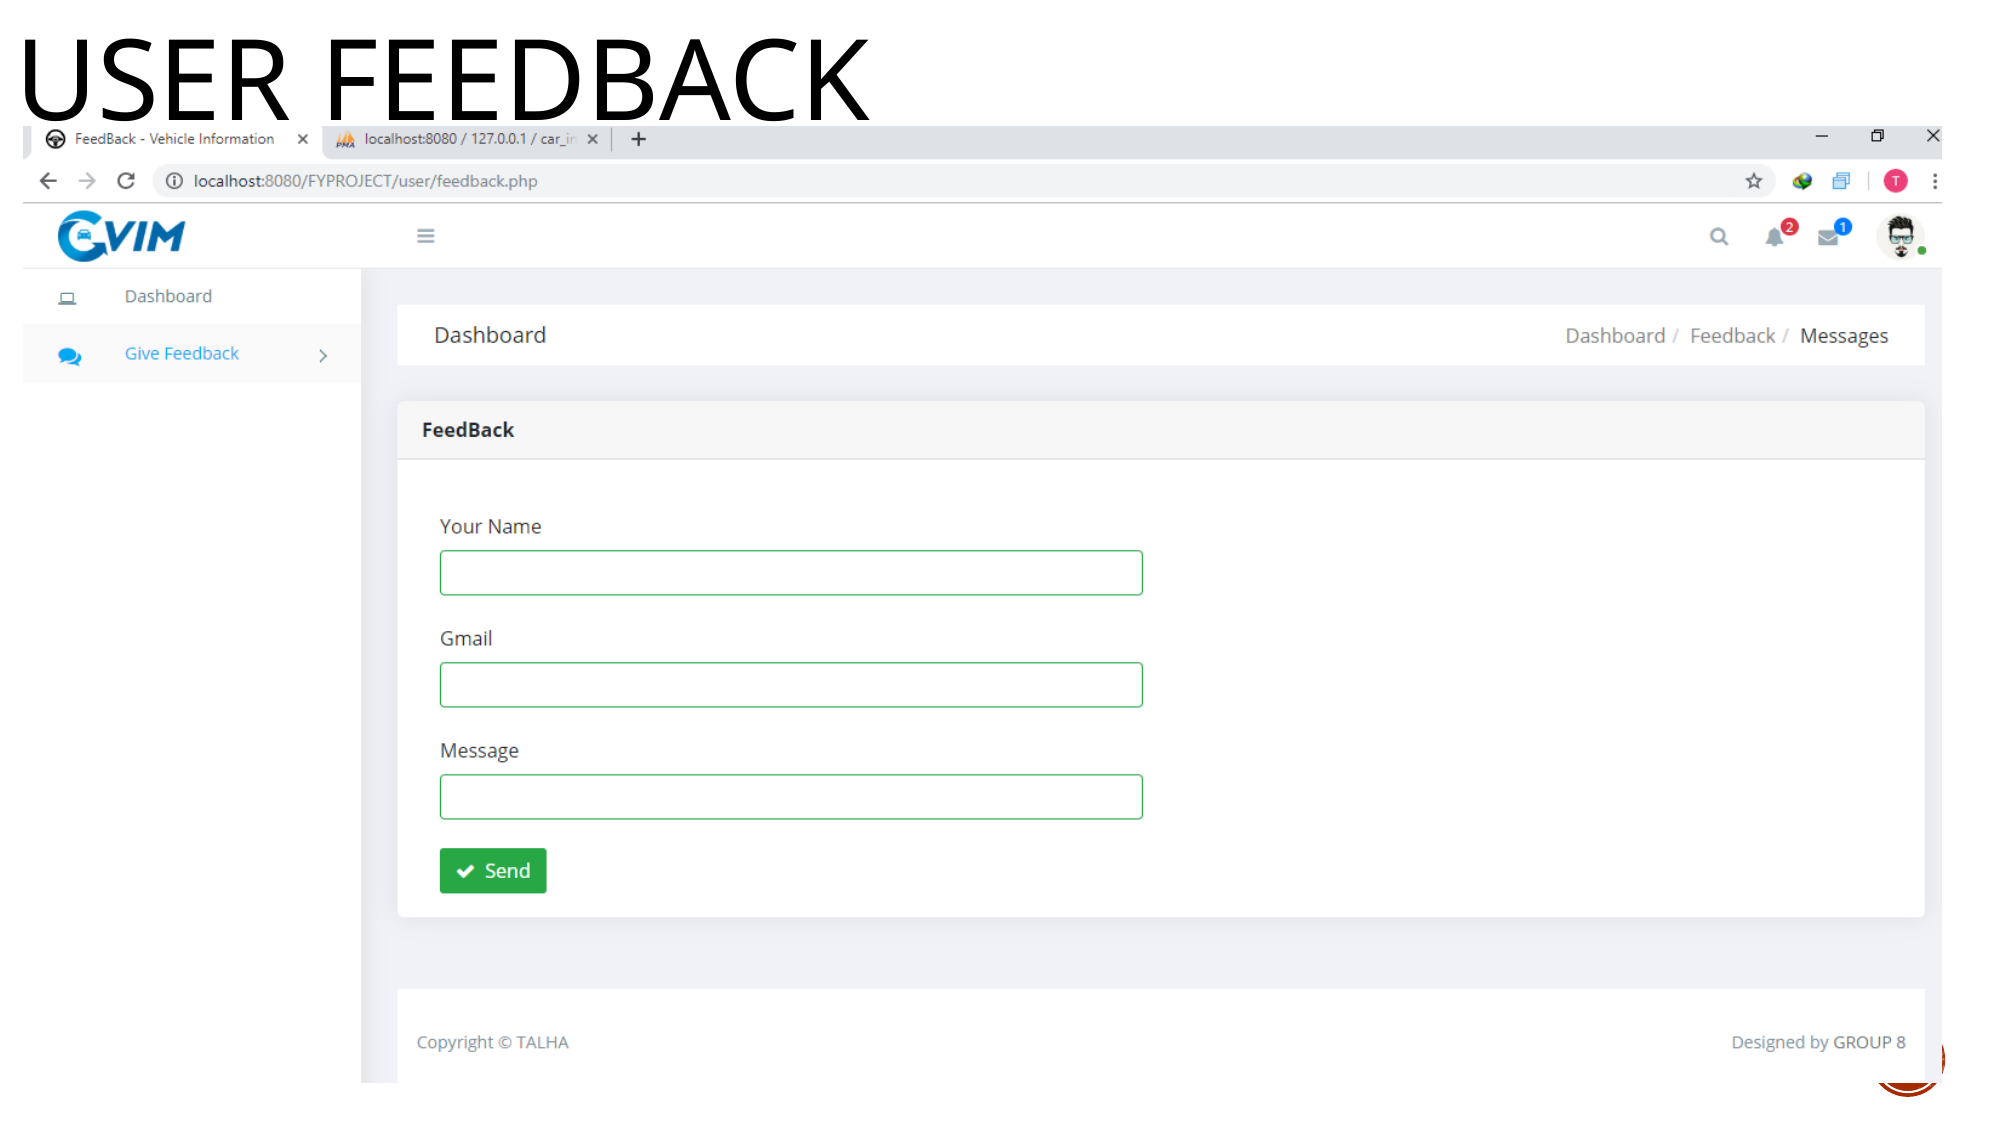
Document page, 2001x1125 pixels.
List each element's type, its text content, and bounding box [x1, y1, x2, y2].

title USER FEEDBACK [0, 0, 1826, 344]
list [25, 127, 1940, 1084]
